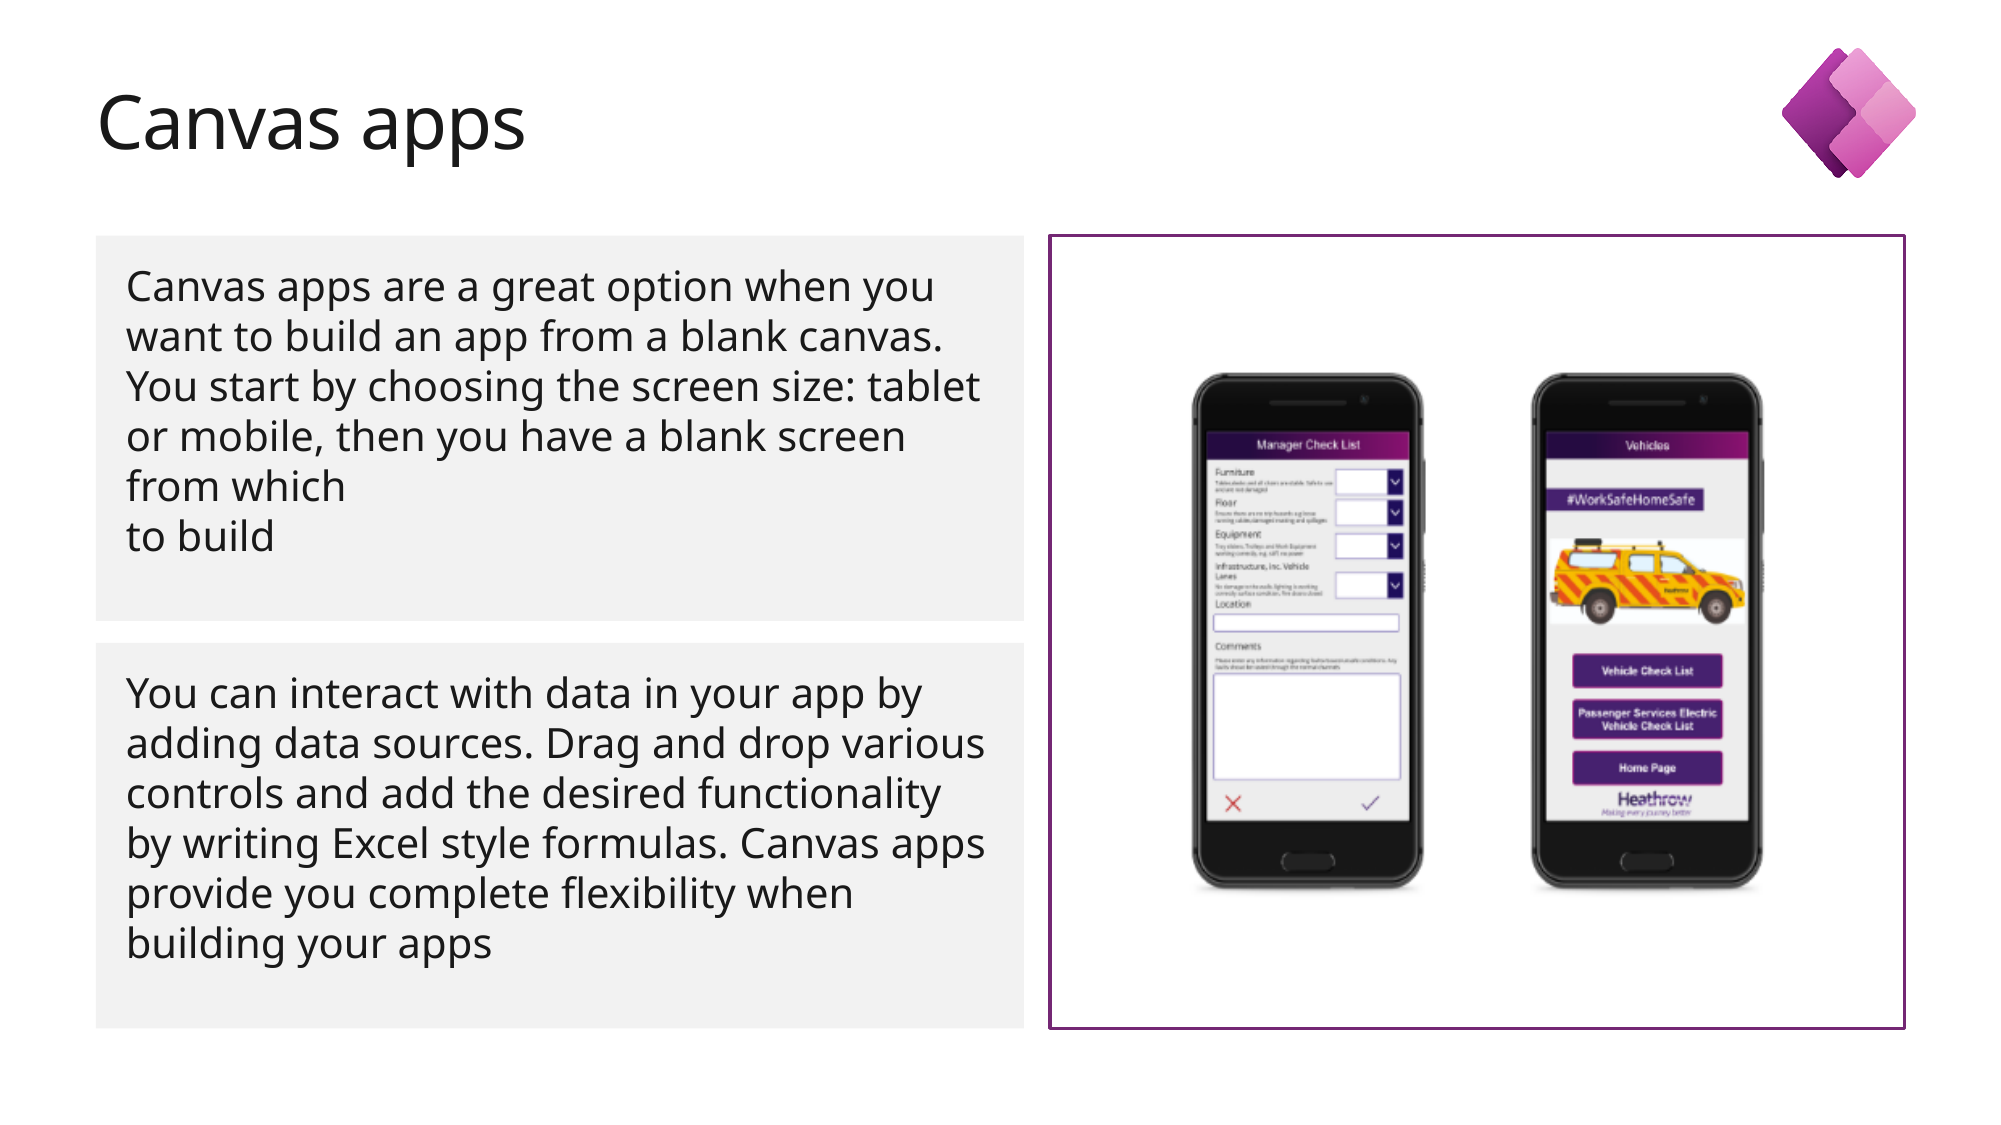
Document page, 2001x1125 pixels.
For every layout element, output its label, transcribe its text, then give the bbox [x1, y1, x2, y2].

picture [1105, 347, 1850, 917]
text_box You can interact with data in your app by adding data sources. Drag and drop various controls and add the desired functionality by writing Excel style formulas. Canvas apps provide you complete flexibility when building your apps [95, 642, 1025, 1029]
text_box Canvas apps are a great option when you want to build an app from a blank canvas. You start by choosing the screen size: tablet or mobile, then you have a blank screen from which to build [95, 235, 1025, 622]
picture [1781, 45, 1917, 180]
title Canvas apps [96, 75, 1781, 166]
text_box [1049, 235, 1905, 1029]
